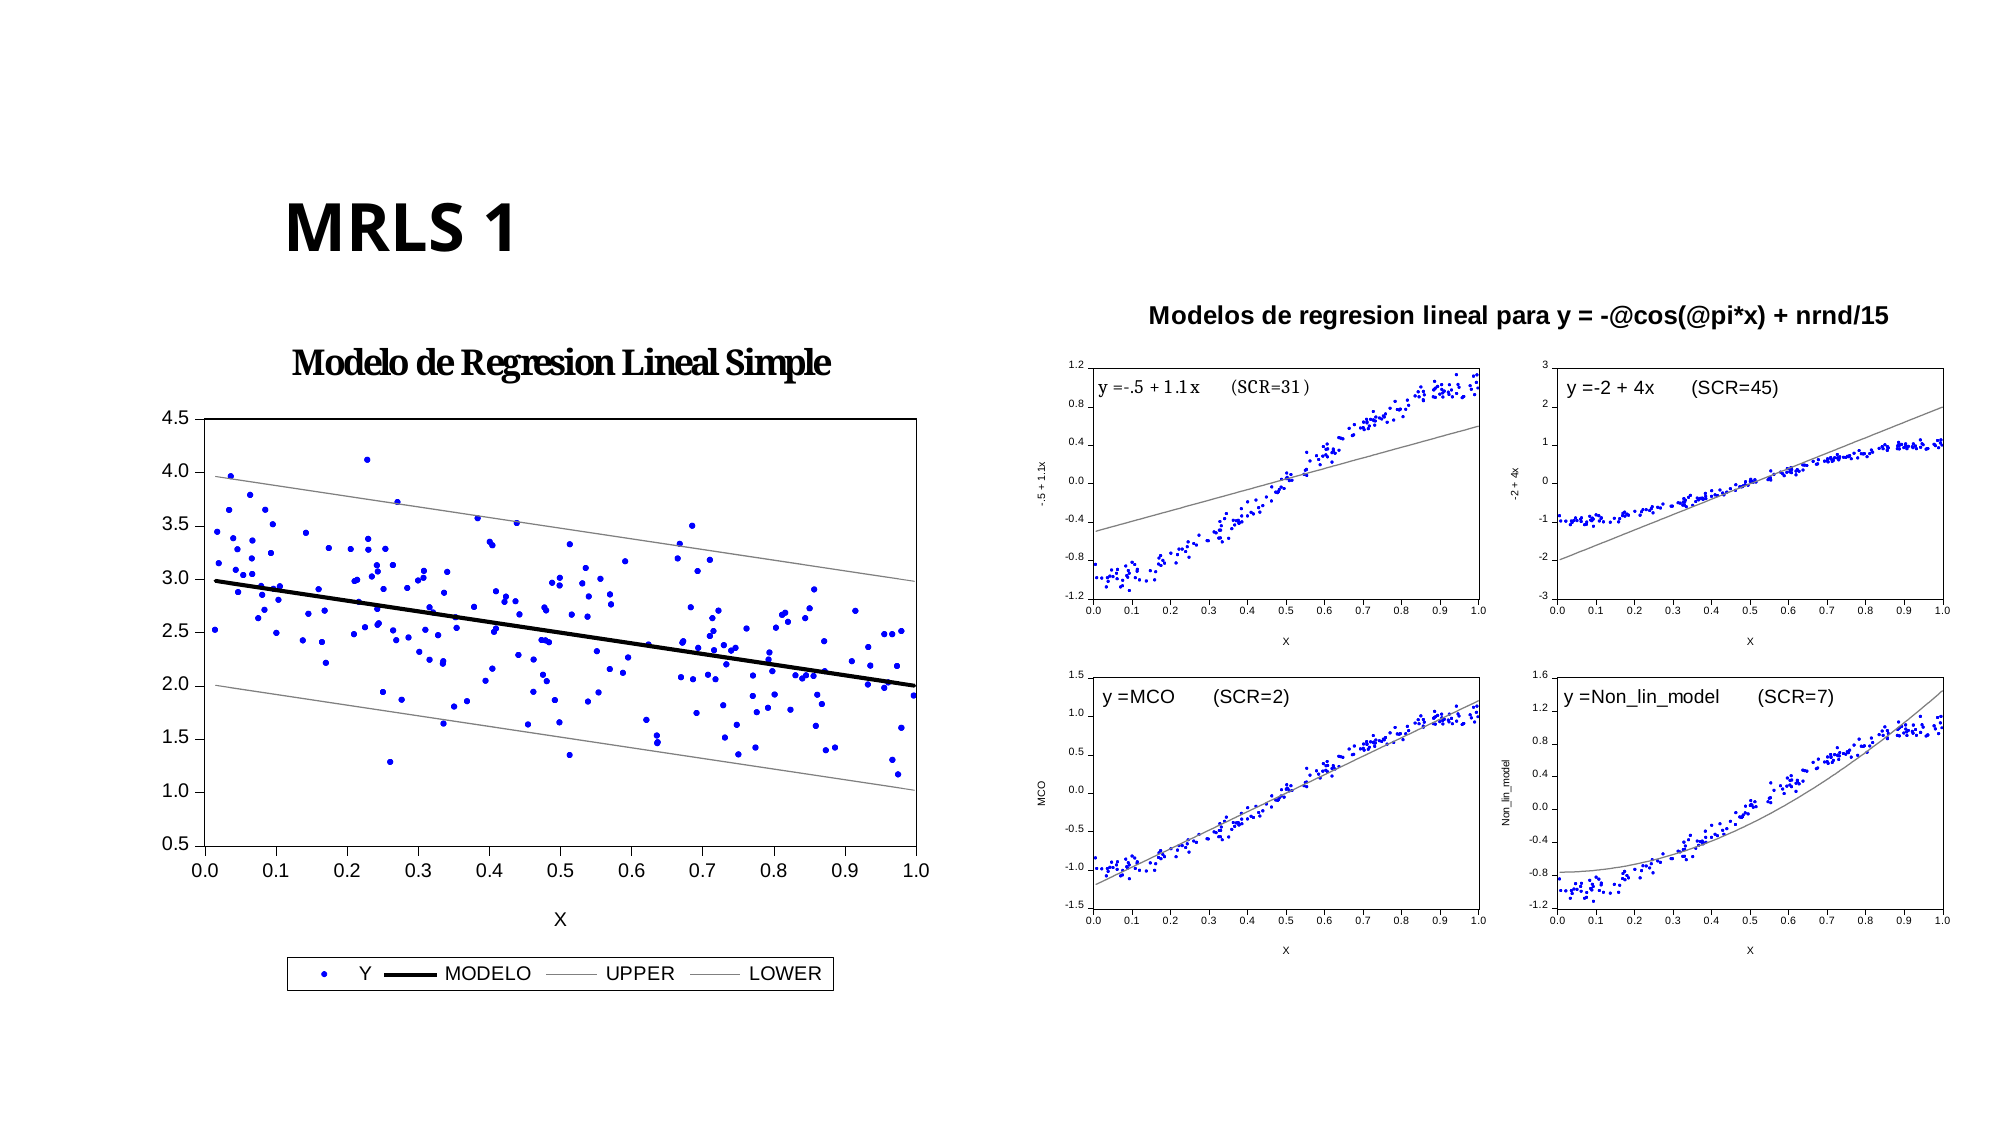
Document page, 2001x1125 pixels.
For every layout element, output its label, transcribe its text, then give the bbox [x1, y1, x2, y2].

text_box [161, 337, 929, 992]
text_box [1036, 300, 1951, 959]
title MRLS 1 [268, 112, 1732, 338]
